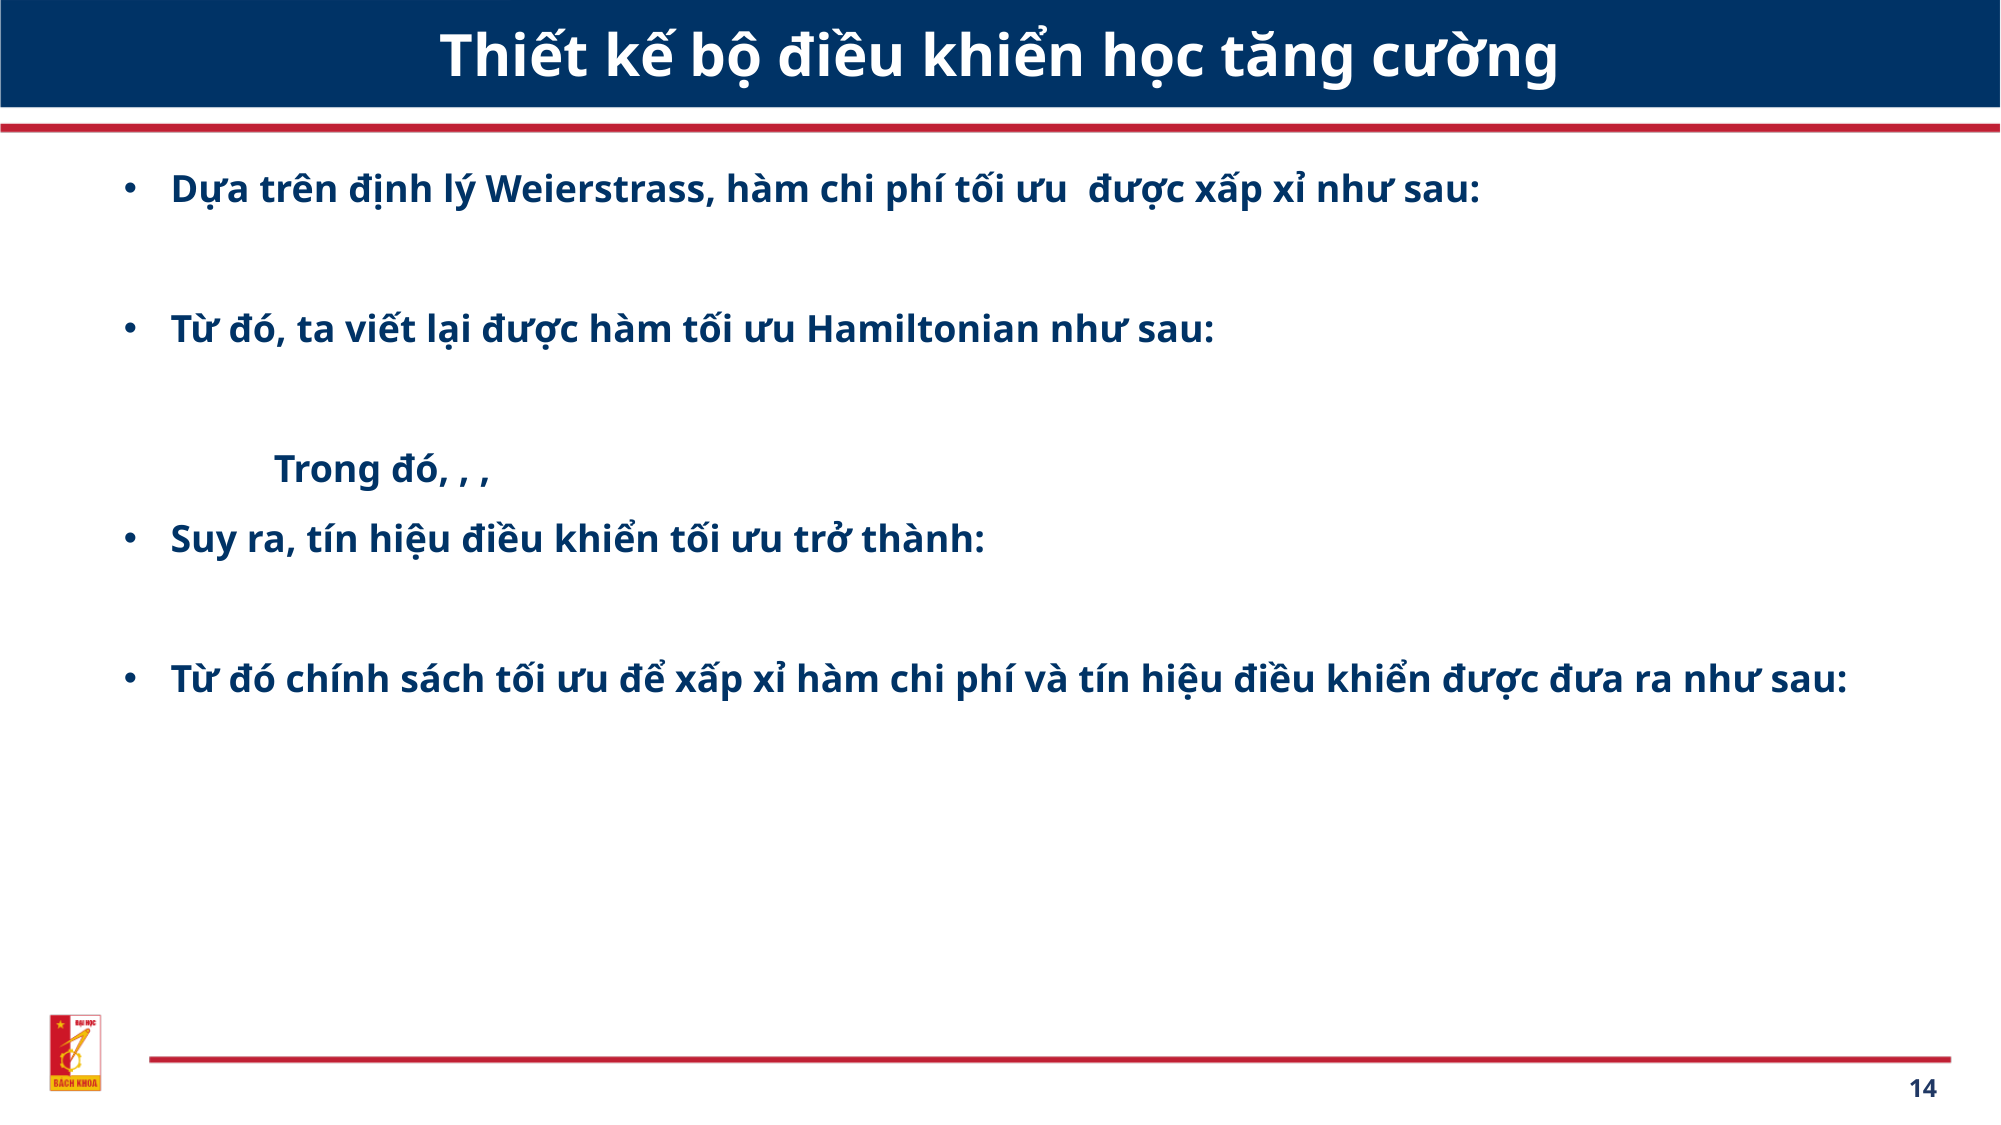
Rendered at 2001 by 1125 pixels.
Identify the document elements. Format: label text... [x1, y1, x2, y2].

title Thiết kế bộ điều khiển học tăng cường [55, 18, 1945, 90]
slide_number 14 [1502, 1065, 1953, 1125]
picture [0, 0, 2001, 1125]
